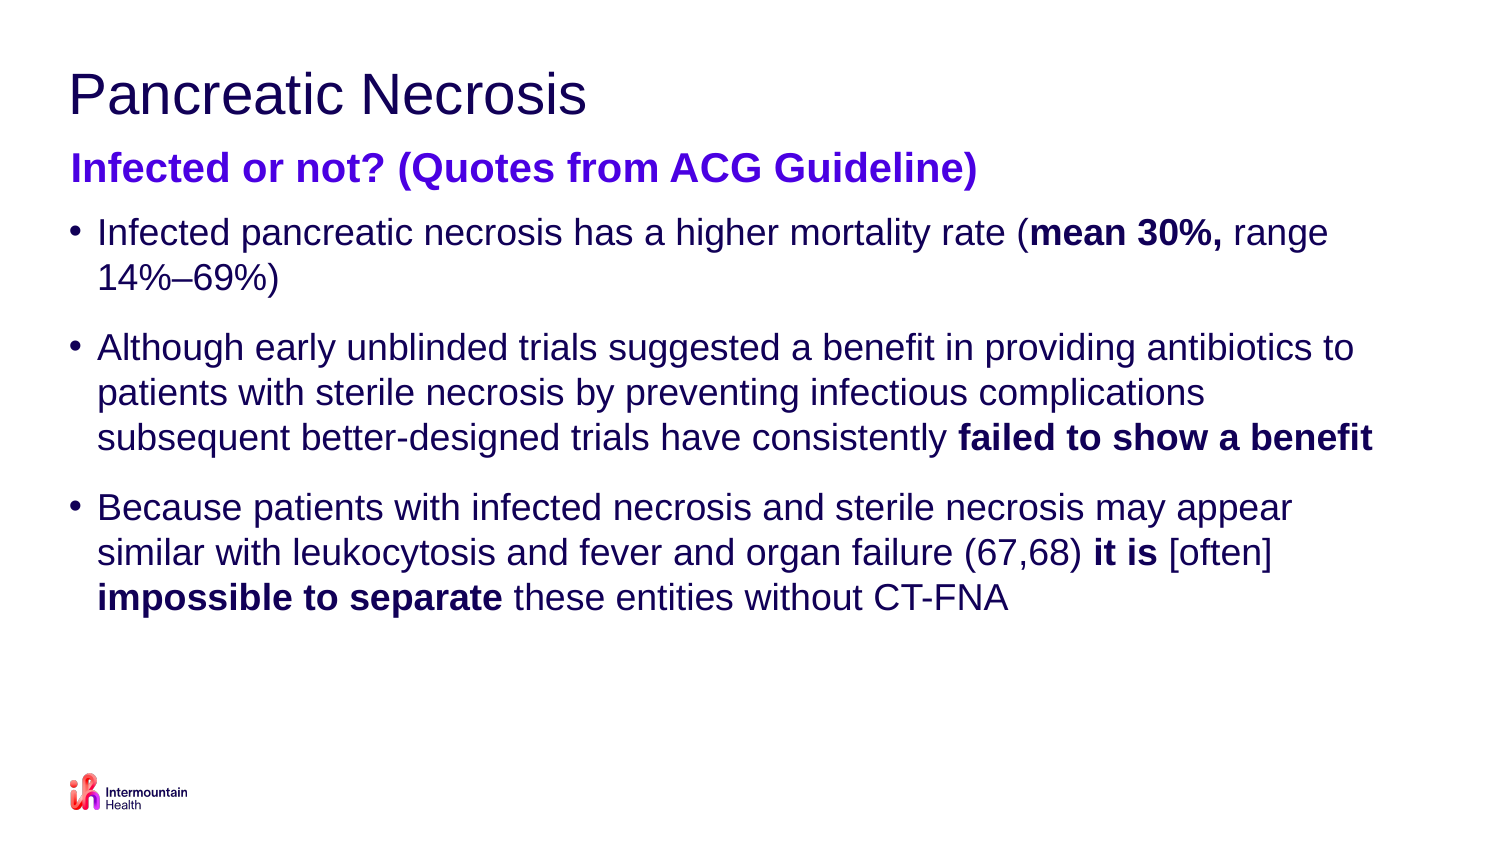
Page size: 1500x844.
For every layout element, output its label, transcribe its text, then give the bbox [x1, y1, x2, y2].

list Infected pancreatic necrosis has a higher mortality rate (mean 30%, range 14%–69%) Although early unblinded trials suggested a benefit in providing antibiotics to patients with sterile necrosis by preventing infectious complications subsequent better-designed trials have consistently failed to show a benefit Because patients with infected necrosis and sterile necrosis may appear similar with leukocytosis and fever and organ failure (67,68) it is [often] impossible to separate these entities without CT-FNA [68, 207, 1395, 665]
title Pancreatic Necrosis [68, 64, 1432, 185]
list Infected or not? (Quotes from ACG Guideline) [70, 140, 990, 207]
picture [70, 773, 187, 810]
